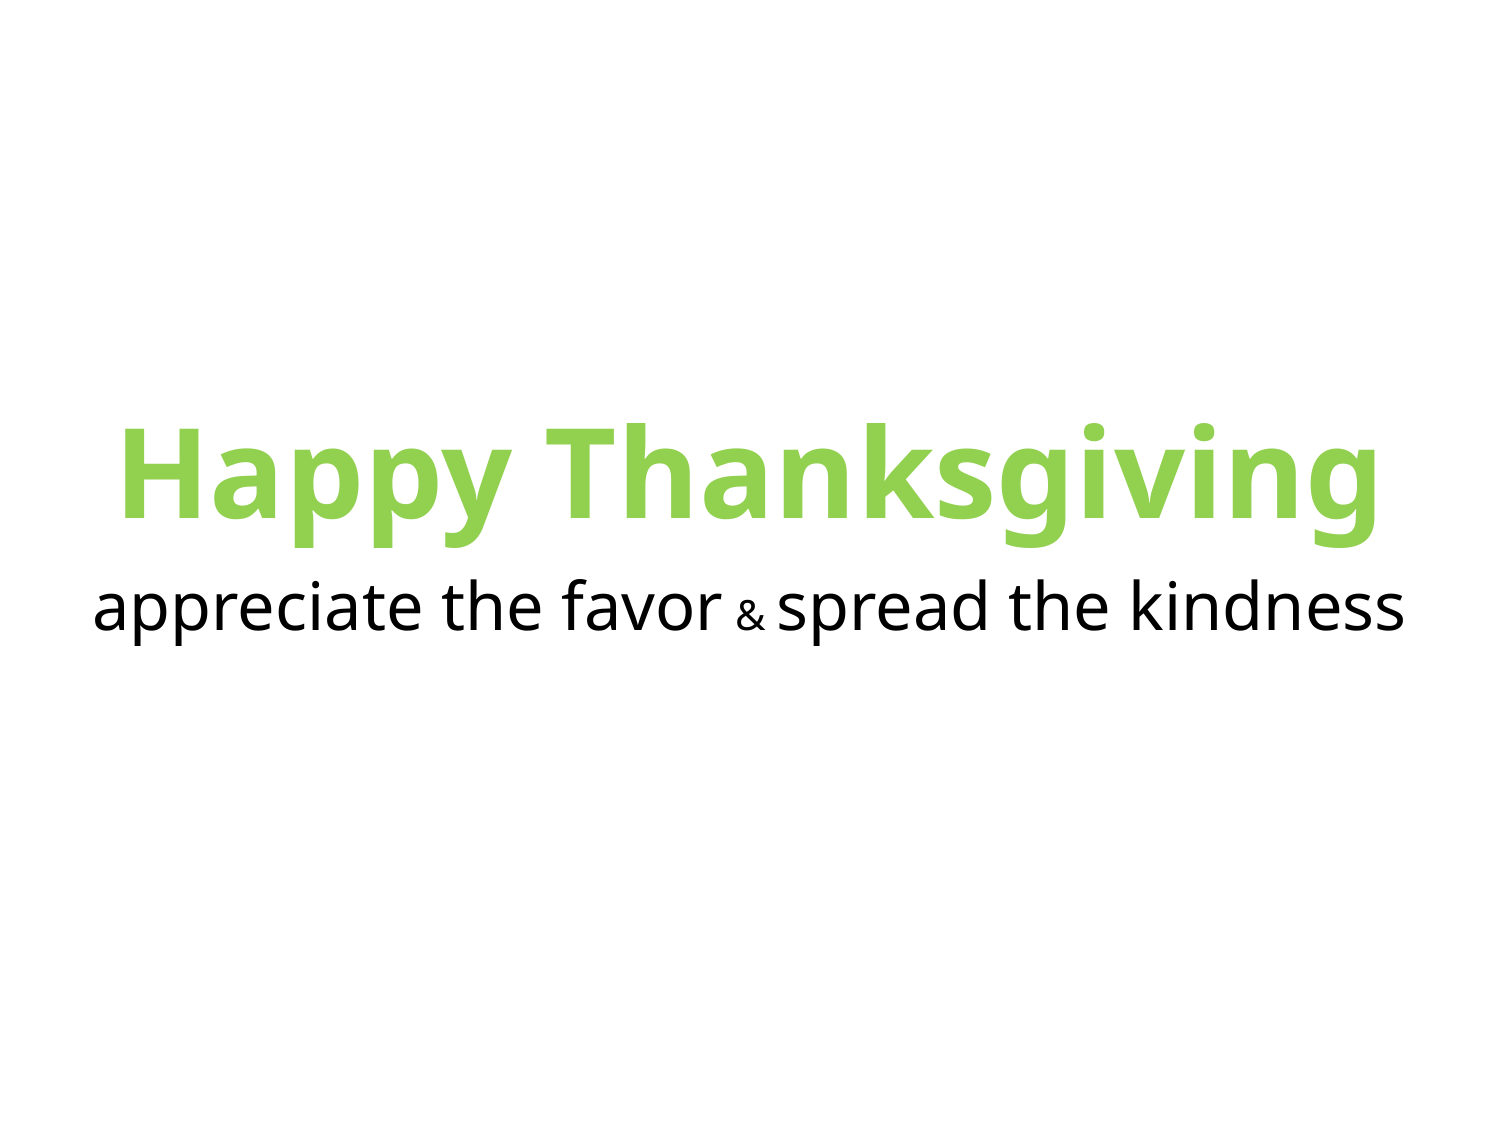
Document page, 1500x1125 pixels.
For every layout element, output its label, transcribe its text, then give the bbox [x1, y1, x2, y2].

text_box Happy Thanksgiving appreciate the favor & spread the kindness [0, 425, 1500, 613]
